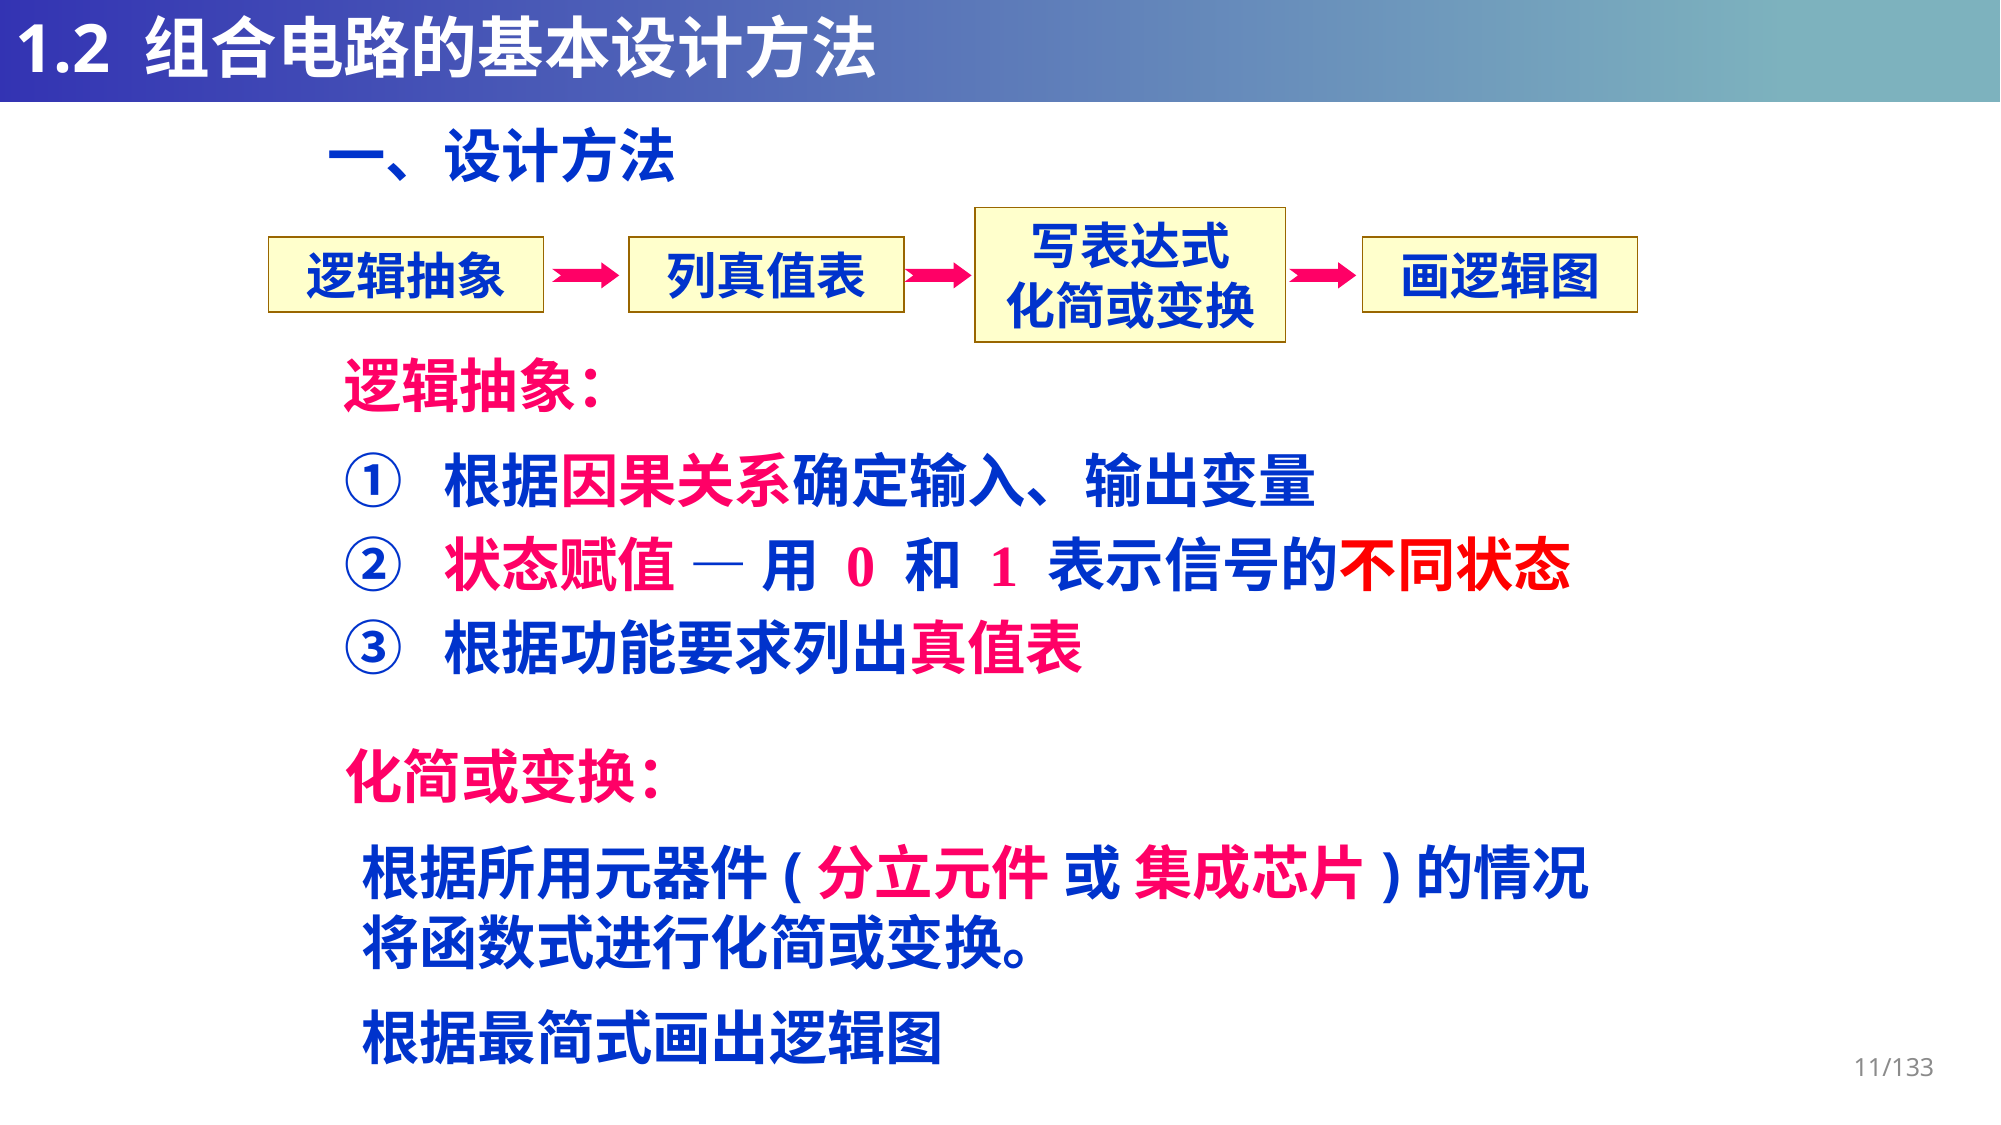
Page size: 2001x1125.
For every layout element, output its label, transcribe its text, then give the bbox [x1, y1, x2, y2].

text_box 写表达式 化简或变换 [975, 207, 1286, 342]
text_box [906, 263, 971, 287]
slide_number 11/133 [1797, 1038, 1950, 1099]
text_box [1291, 263, 1355, 287]
text_box [554, 263, 618, 287]
text_box ③ 根据功能要求列出真值表 [329, 603, 1554, 689]
text_box ② 状态赋值 — 用 0 和 1 表示信号的不同状态 [329, 520, 1679, 606]
text_box 一、设计方法 [312, 111, 909, 197]
text_box 化简或变换： [329, 732, 1075, 818]
text_box 列真值表 [628, 237, 904, 312]
text_box ① 根据因果关系确定输入、输出变量 [329, 436, 1542, 520]
title 1.2 组合电路的基本设计方法 [0, 0, 2000, 102]
text_box 逻辑抽象 [268, 237, 544, 312]
text_box 逻辑抽象： [328, 341, 667, 427]
text_box 画逻辑图 [1362, 237, 1638, 312]
text_box 根据所用元器件(分立元件 或 集成芯片)的情况将函数式进行化简或变换。 根据最简式画出逻辑图 [346, 828, 1625, 1079]
